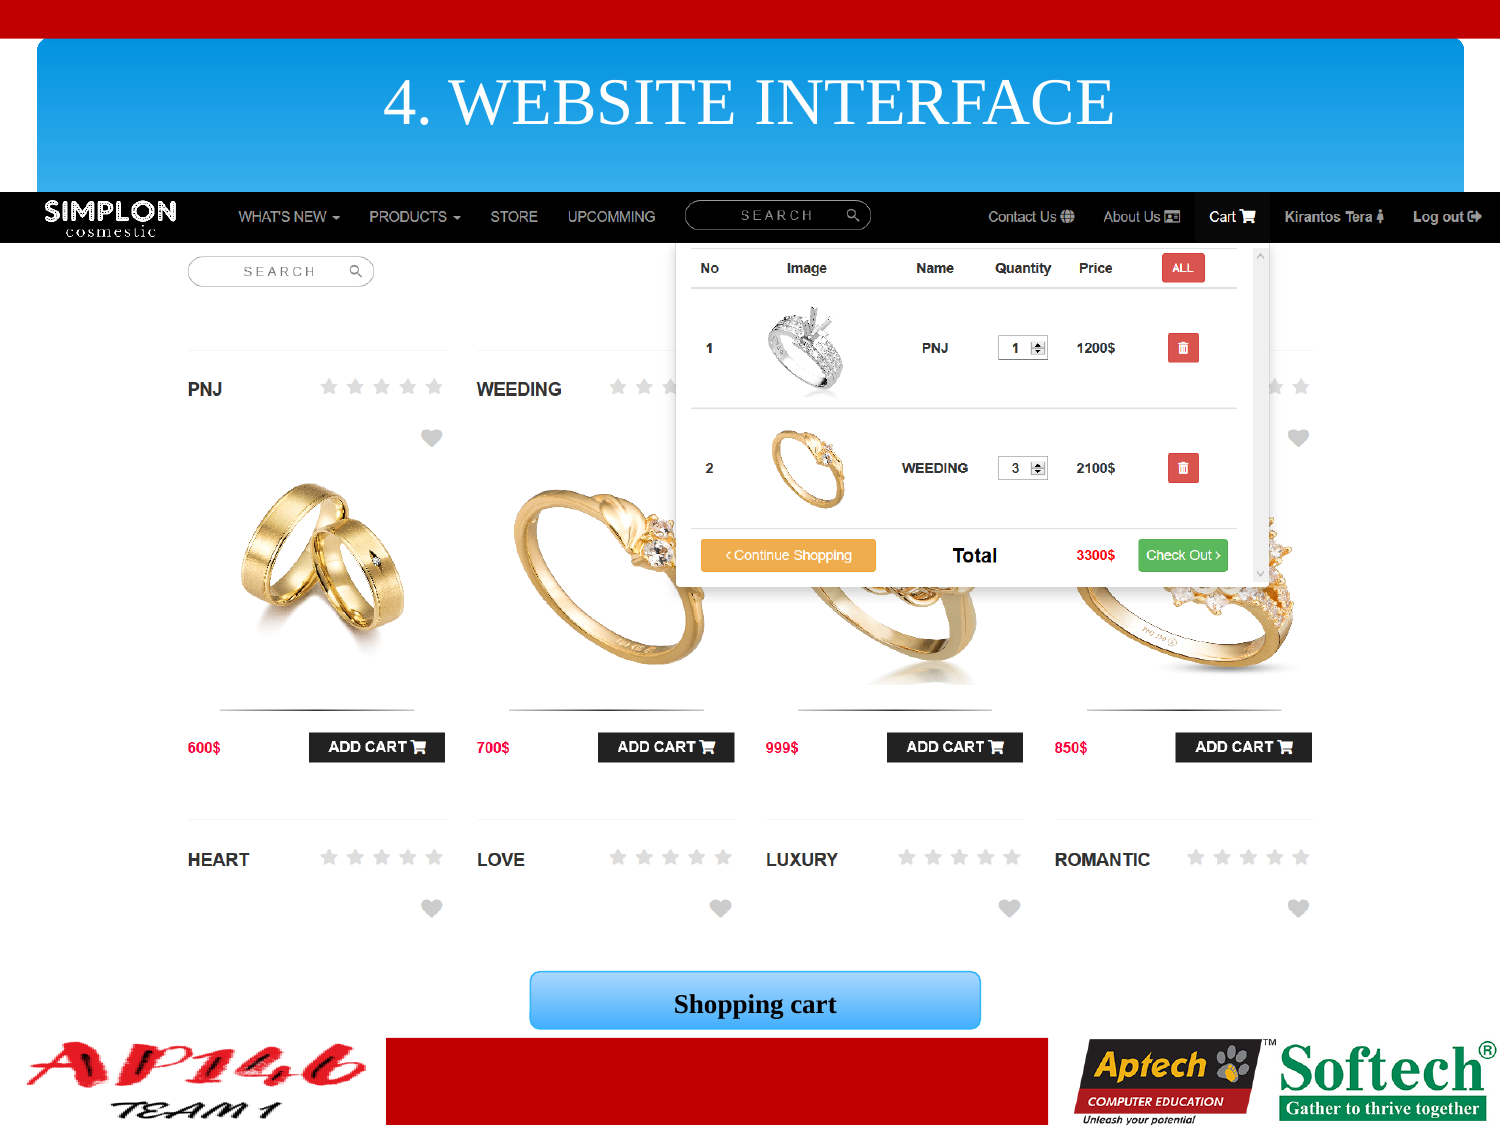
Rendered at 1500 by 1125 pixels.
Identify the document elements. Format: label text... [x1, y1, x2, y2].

picture [1072, 1037, 1500, 1125]
picture [0, 191, 1500, 933]
text_box Shopping cart [529, 970, 982, 1030]
title 4. WEBSITE INTERFACE [0, 47, 1500, 148]
picture [0, 1037, 386, 1125]
